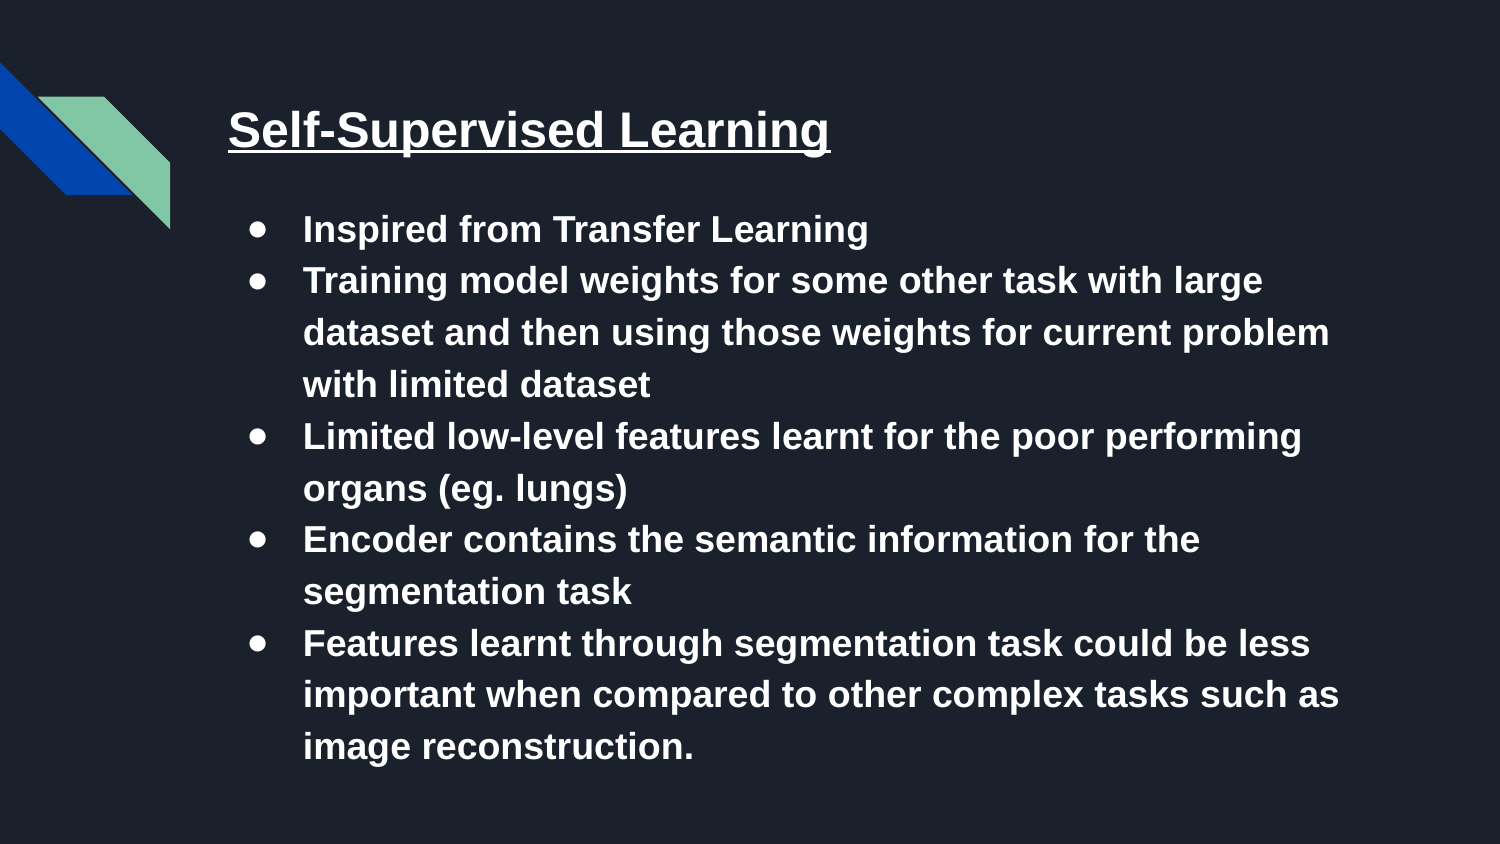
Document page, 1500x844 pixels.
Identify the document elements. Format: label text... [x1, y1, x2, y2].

title Self-Supervised Learning [212, 64, 1368, 181]
list Inspired from Transfer Learning Training model weights for some other task with large dataset and then using those weights for current problem with limited dataset Limited low-level features learnt for the poor performing organs (eg. lungs) Encoder contains the semantic information for the segmentation task Features learnt through segmentation task could be less important when compared to other complex tasks such as image reconstruction. [212, 183, 1368, 661]
